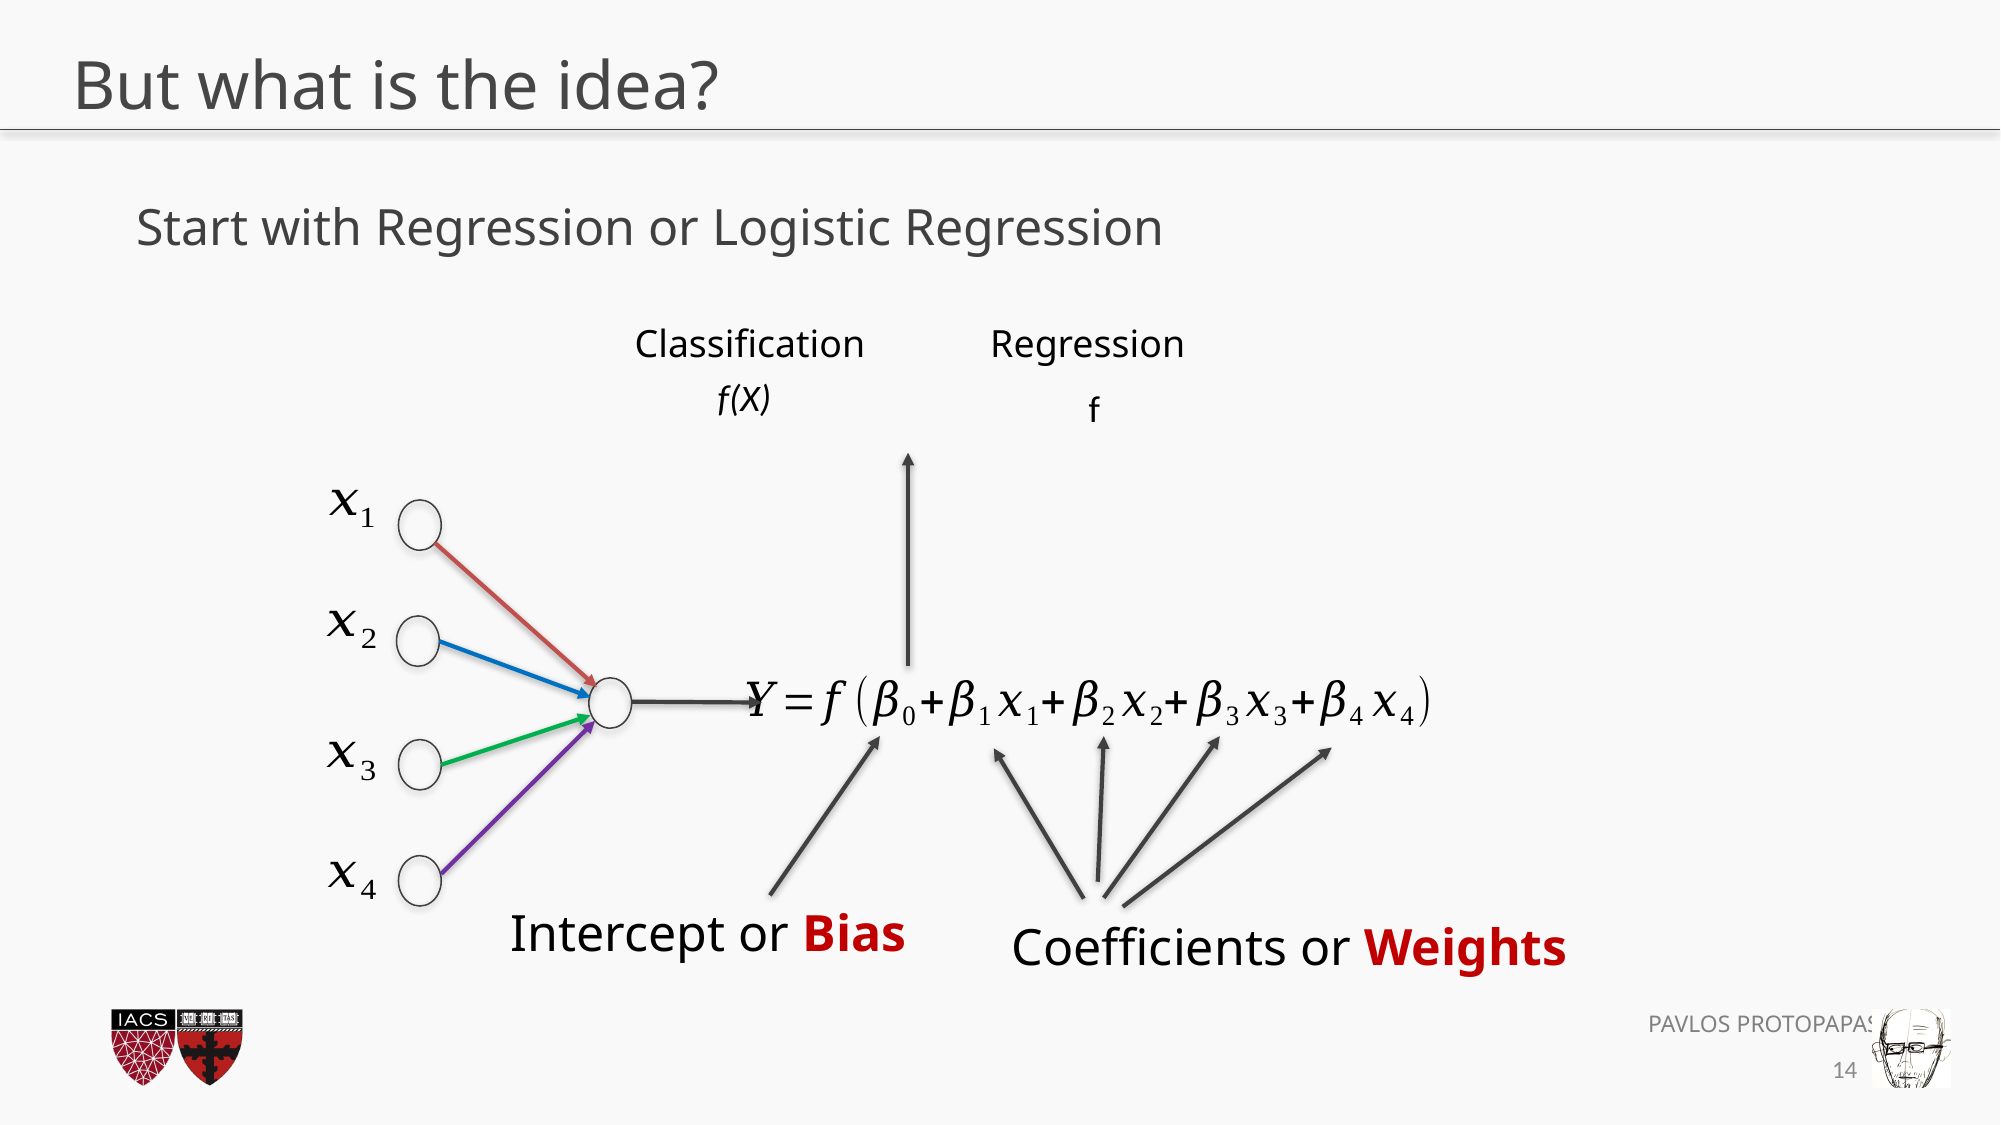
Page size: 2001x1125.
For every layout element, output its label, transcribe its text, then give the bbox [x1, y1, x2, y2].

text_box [322, 472, 762, 907]
picture [109, 1009, 243, 1086]
title But what is the idea? [57, 35, 1943, 162]
slide_number 14 [1405, 1038, 1873, 1099]
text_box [614, 311, 909, 667]
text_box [494, 735, 924, 970]
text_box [976, 311, 1200, 431]
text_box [993, 735, 1579, 985]
picture [1872, 1009, 1951, 1088]
text_box Start with Regression or Logistic Regression [121, 188, 1180, 264]
